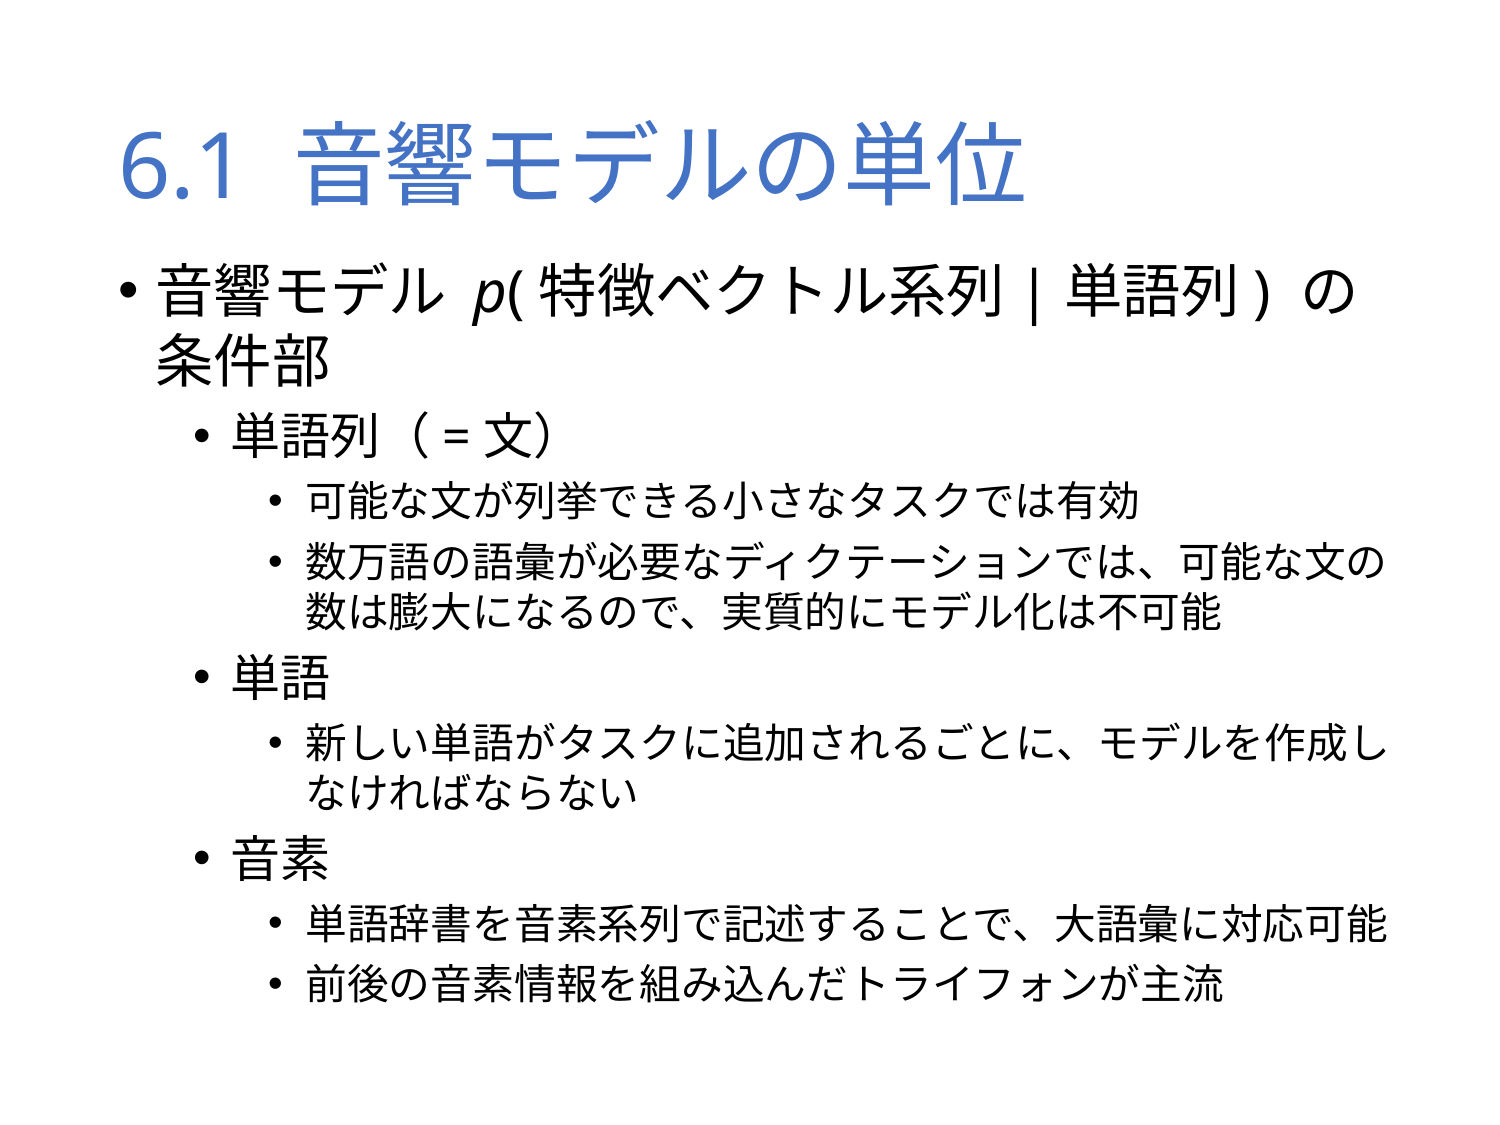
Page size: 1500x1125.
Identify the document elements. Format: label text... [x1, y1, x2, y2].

list 音響モデル p(特徴ベクトル系列|単語列) の条件部 単語列（=文） 可能な文が列挙できる小さなタスクでは有効 数万語の語彙が必要なディクテーションでは、可能な文の数は膨大になるので、実質的にモデル化は不可能 単語 新しい単語がタスクに追加されるごとに、モデルを作成しなければならない 音素 単語辞書を音素系列で記述することで、大語彙に対応可能 前後の音素情報を組み込んだトライフォンが主流 [103, 247, 1408, 1046]
title 6.1 音響モデルの単位 [103, 59, 1397, 247]
